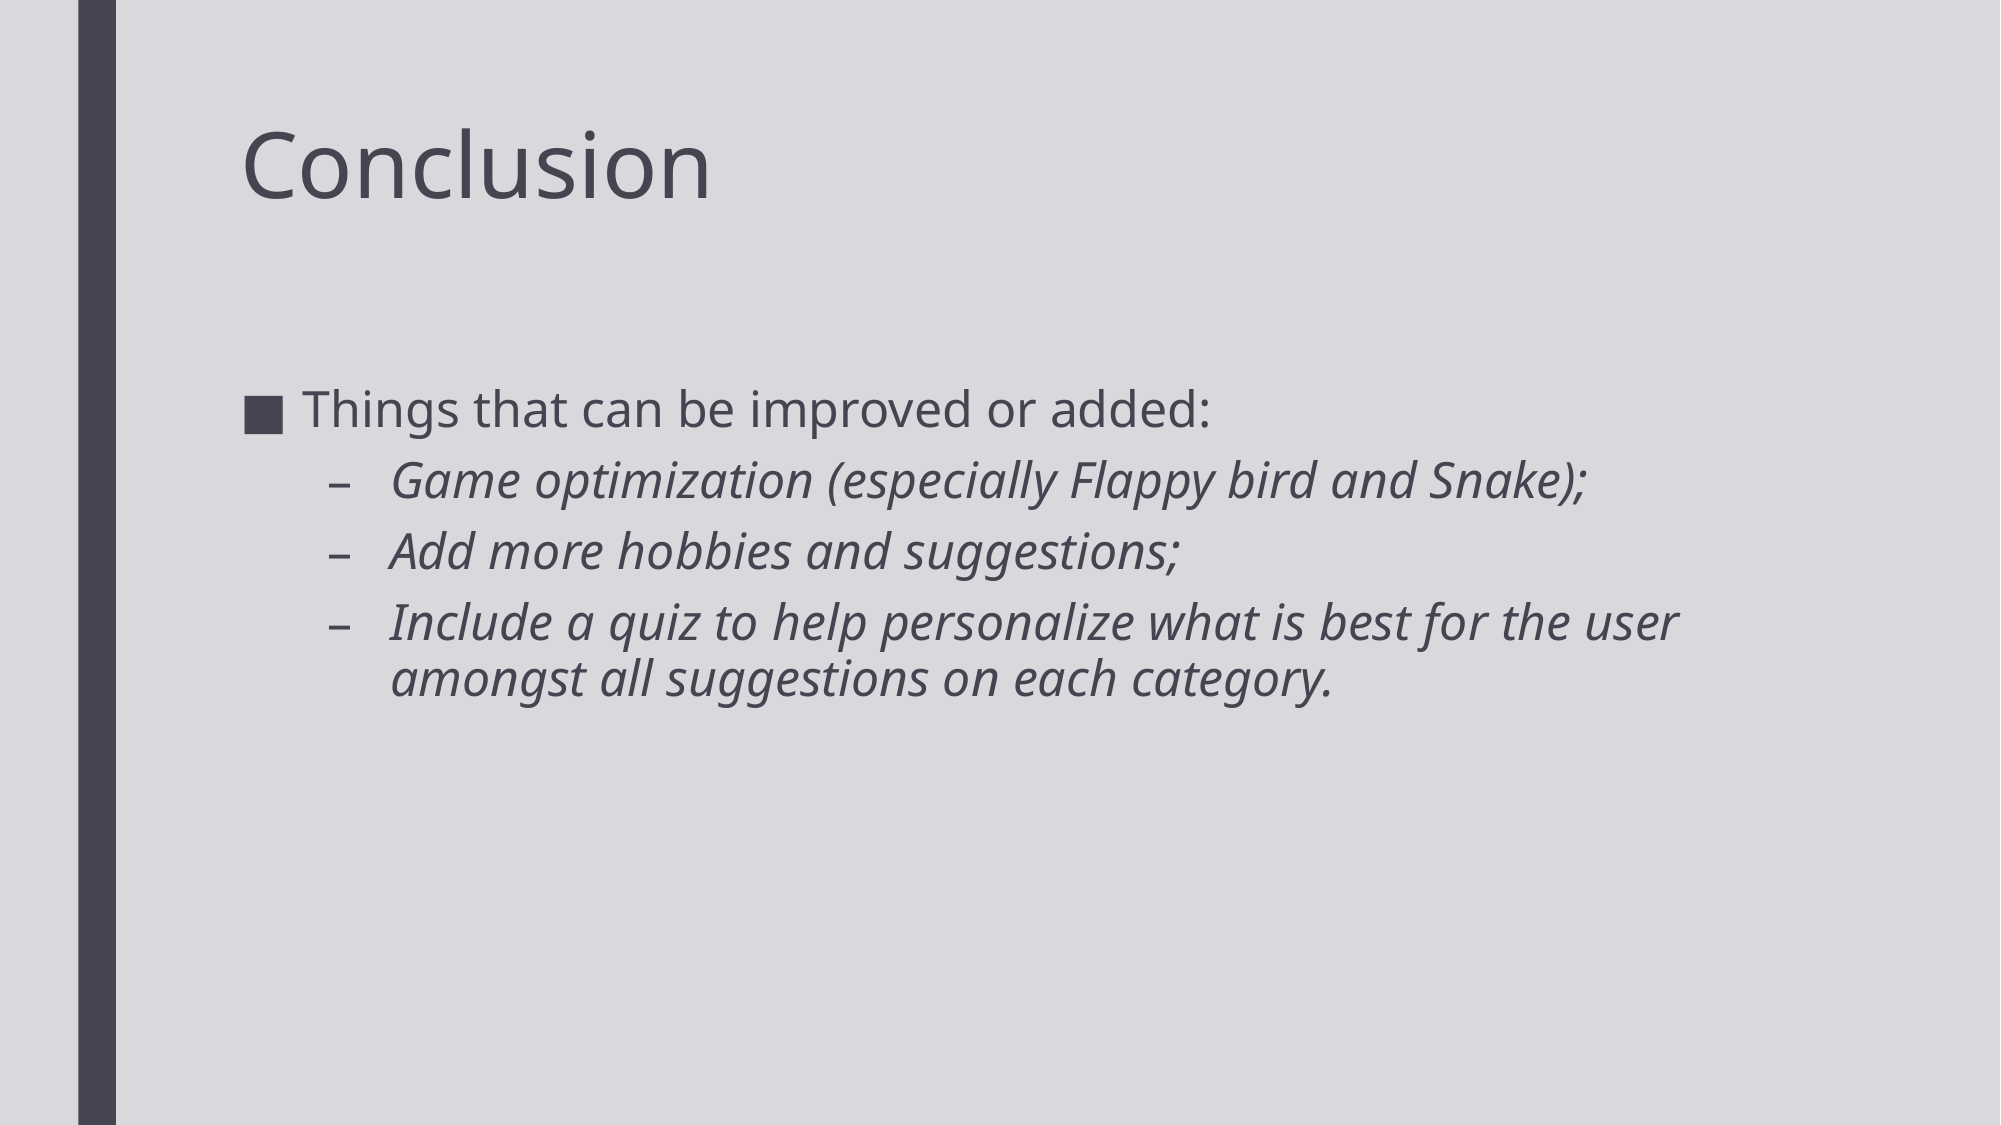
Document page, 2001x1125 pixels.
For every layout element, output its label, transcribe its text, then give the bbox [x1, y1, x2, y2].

title Conclusion [225, 112, 1800, 357]
list Things that can be improved or added: Game optimization (especially Flappy bird and Snake); Add more hobbies and suggestions; Include a quiz to help personalize what is best for the user amongst all suggestions on each category. [225, 375, 1800, 963]
